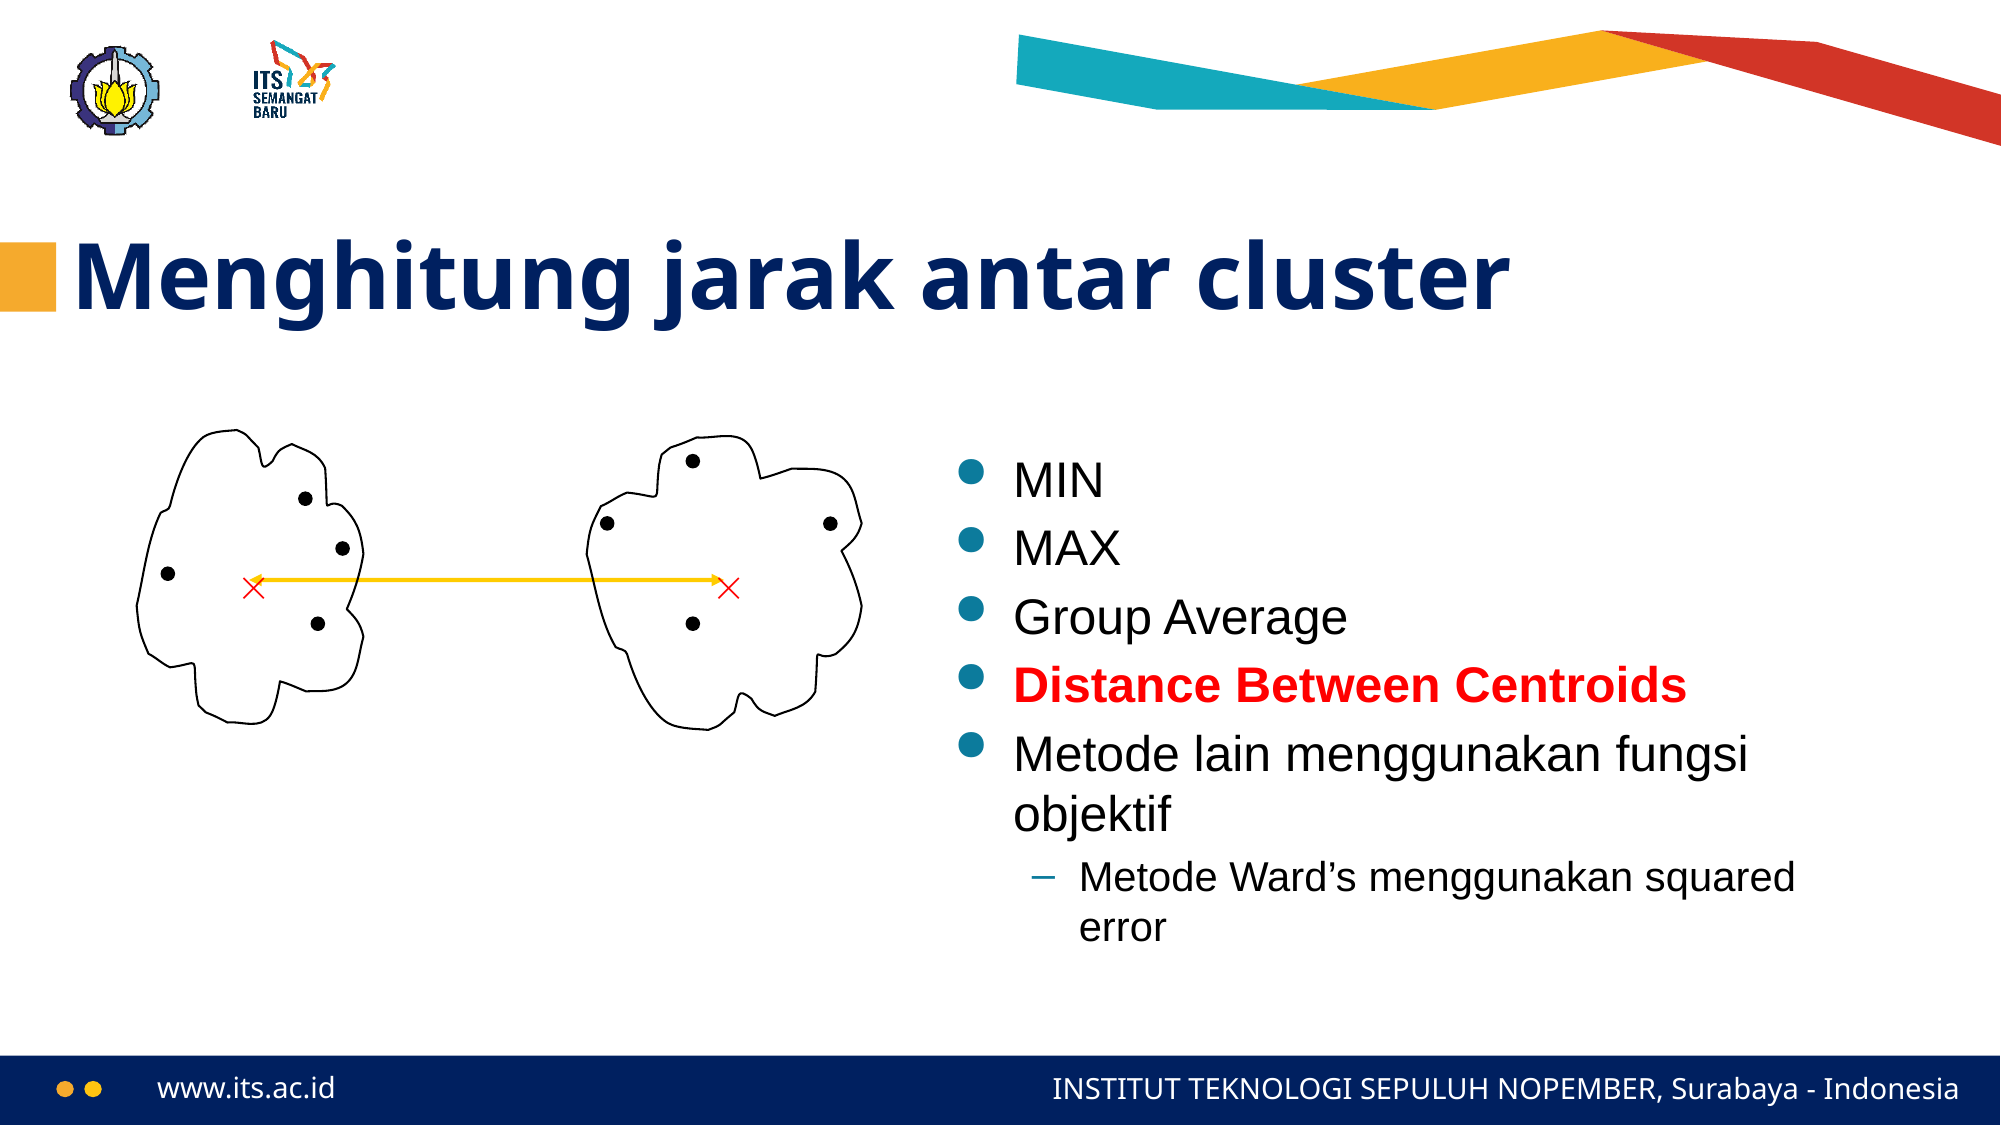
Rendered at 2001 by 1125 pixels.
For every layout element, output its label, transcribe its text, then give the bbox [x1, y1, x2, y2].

text_box [299, 492, 312, 505]
text_box www.its.ac.id [142, 1061, 785, 1112]
text_box [136, 429, 364, 724]
text_box  [224, 554, 262, 615]
picture [69, 45, 160, 136]
text_box [336, 542, 349, 555]
text_box [686, 454, 700, 468]
list [56, 369, 1941, 1014]
text_box [0, 1055, 2000, 1125]
text_box [161, 567, 175, 580]
text_box  [699, 554, 737, 615]
picture [968, 0, 2000, 296]
text_box MIN MAX Group Average Distance Between Centroids Metode lain menggunakan fungsi objektif Metode Ward’s menggunakan squared error [941, 440, 1892, 953]
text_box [56, 1080, 102, 1098]
text_box [600, 517, 614, 530]
text_box [586, 436, 862, 730]
text_box [824, 517, 837, 530]
text_box INSTITUT TEKNOLOGI SEPULUH NOPEMBER, Surabaya - Indonesia [886, 1062, 1976, 1113]
text_box Menghitung jarak antar cluster [56, 209, 1611, 337]
text_box [311, 617, 325, 631]
picture [243, 27, 346, 130]
text_box [686, 617, 700, 630]
text_box [0, 241, 57, 313]
